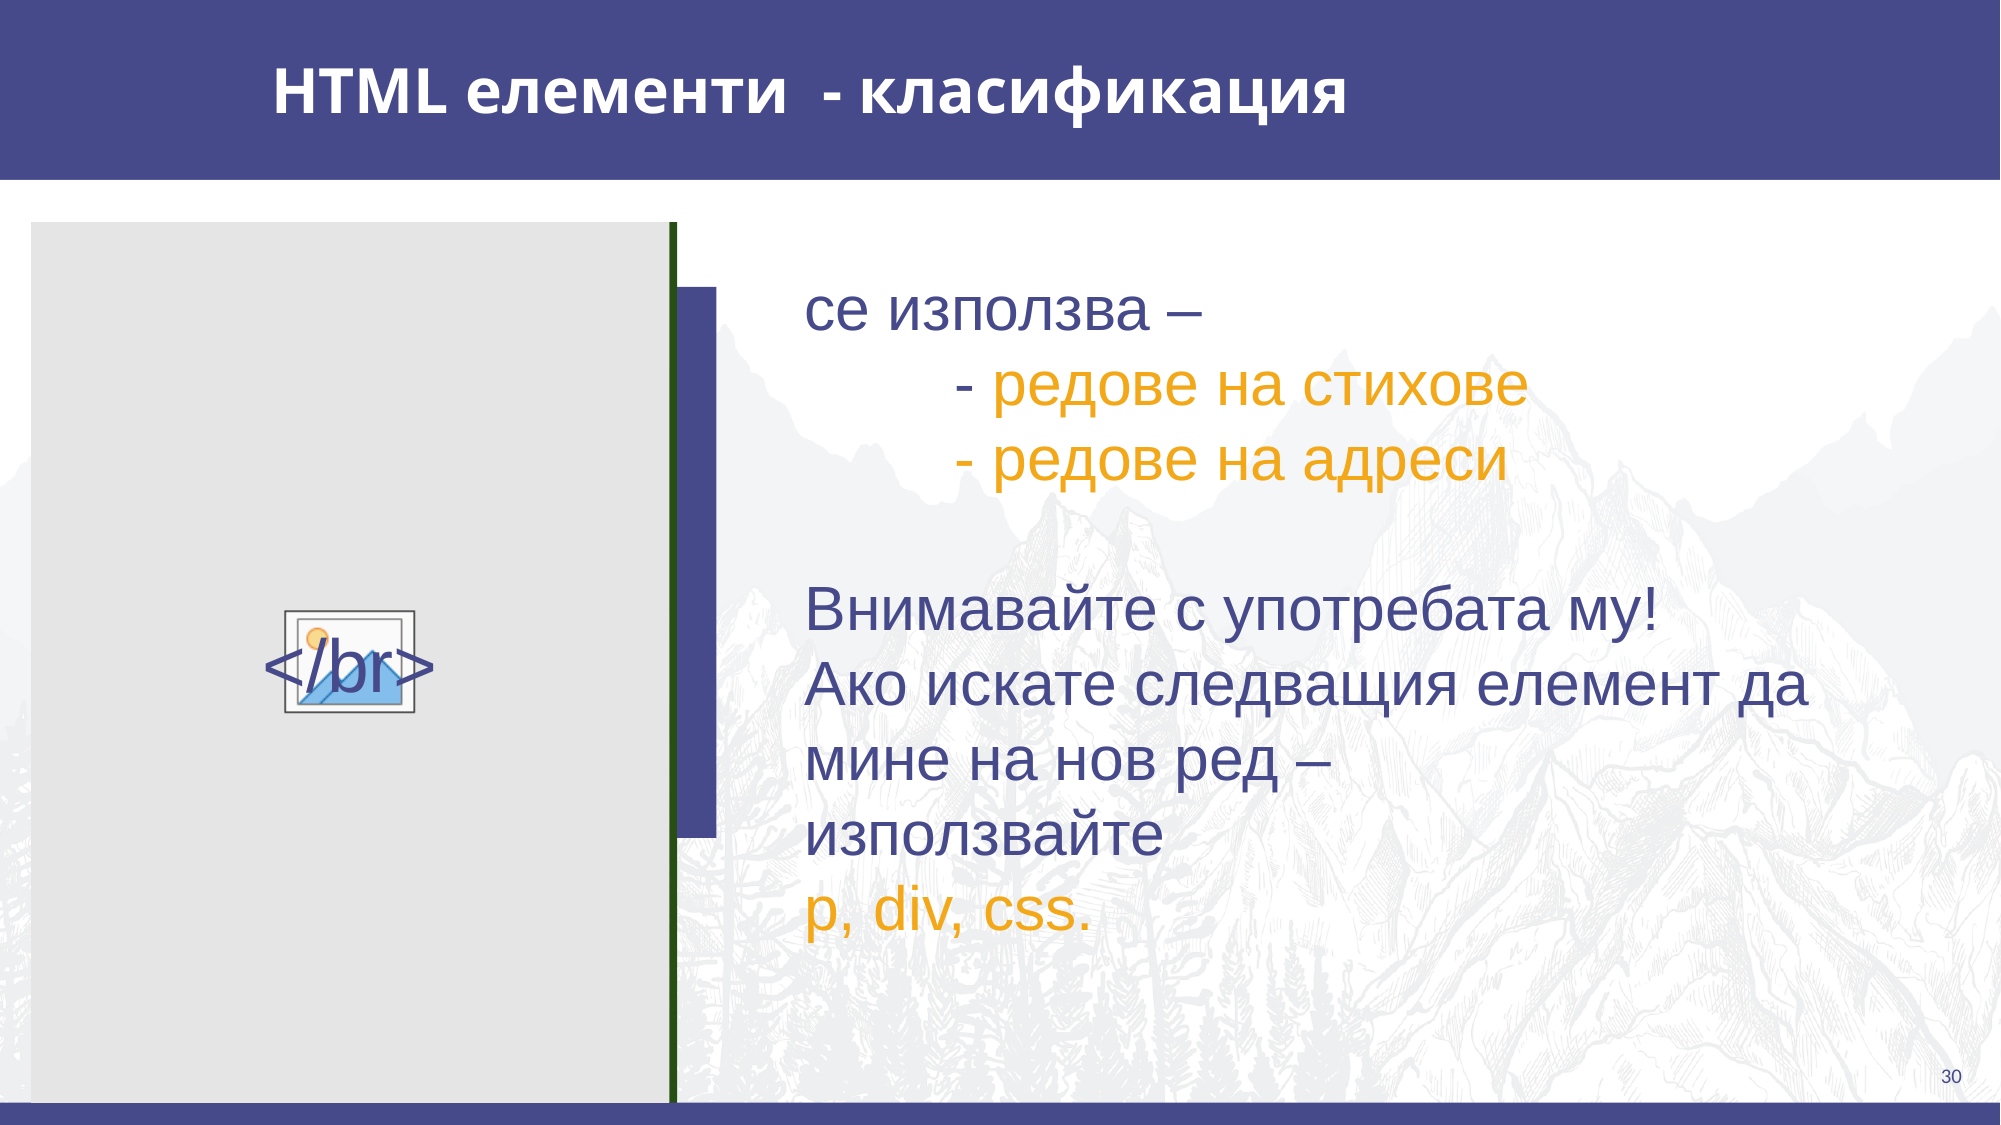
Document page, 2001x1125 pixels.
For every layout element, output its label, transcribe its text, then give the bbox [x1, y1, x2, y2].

title HTML елементи - класификация [31, 16, 1591, 162]
list се използва – - редове на стихове - редове на адреси Внимавайте с употребата му! Ако искате следващия елемент да мине на нов ред – използвайте р, div, css. [786, 222, 1968, 1047]
picture [30, 222, 670, 1103]
slide_number 30 [1897, 1049, 1968, 1101]
